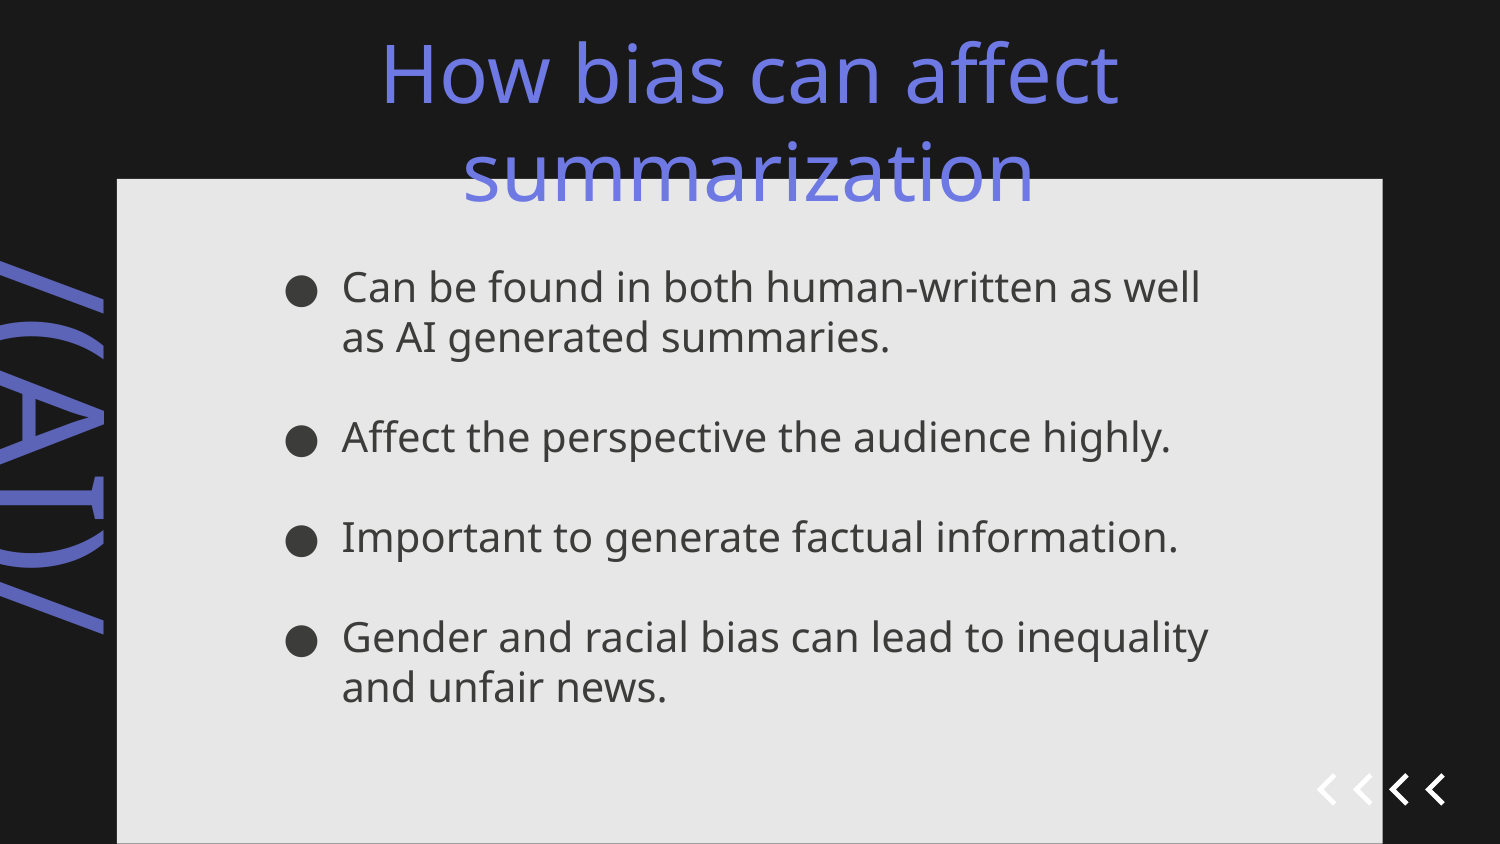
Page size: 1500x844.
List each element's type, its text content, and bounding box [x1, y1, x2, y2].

subtitle Can be found in both human-written as well as AI generated summaries. Affect the perspective the audience highly. Important to generate factual information. Gender and racial bias can lead to inequality and unfair news. [251, 245, 1226, 814]
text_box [1316, 772, 1445, 806]
title How bias can affect summarization [118, 72, 1382, 167]
